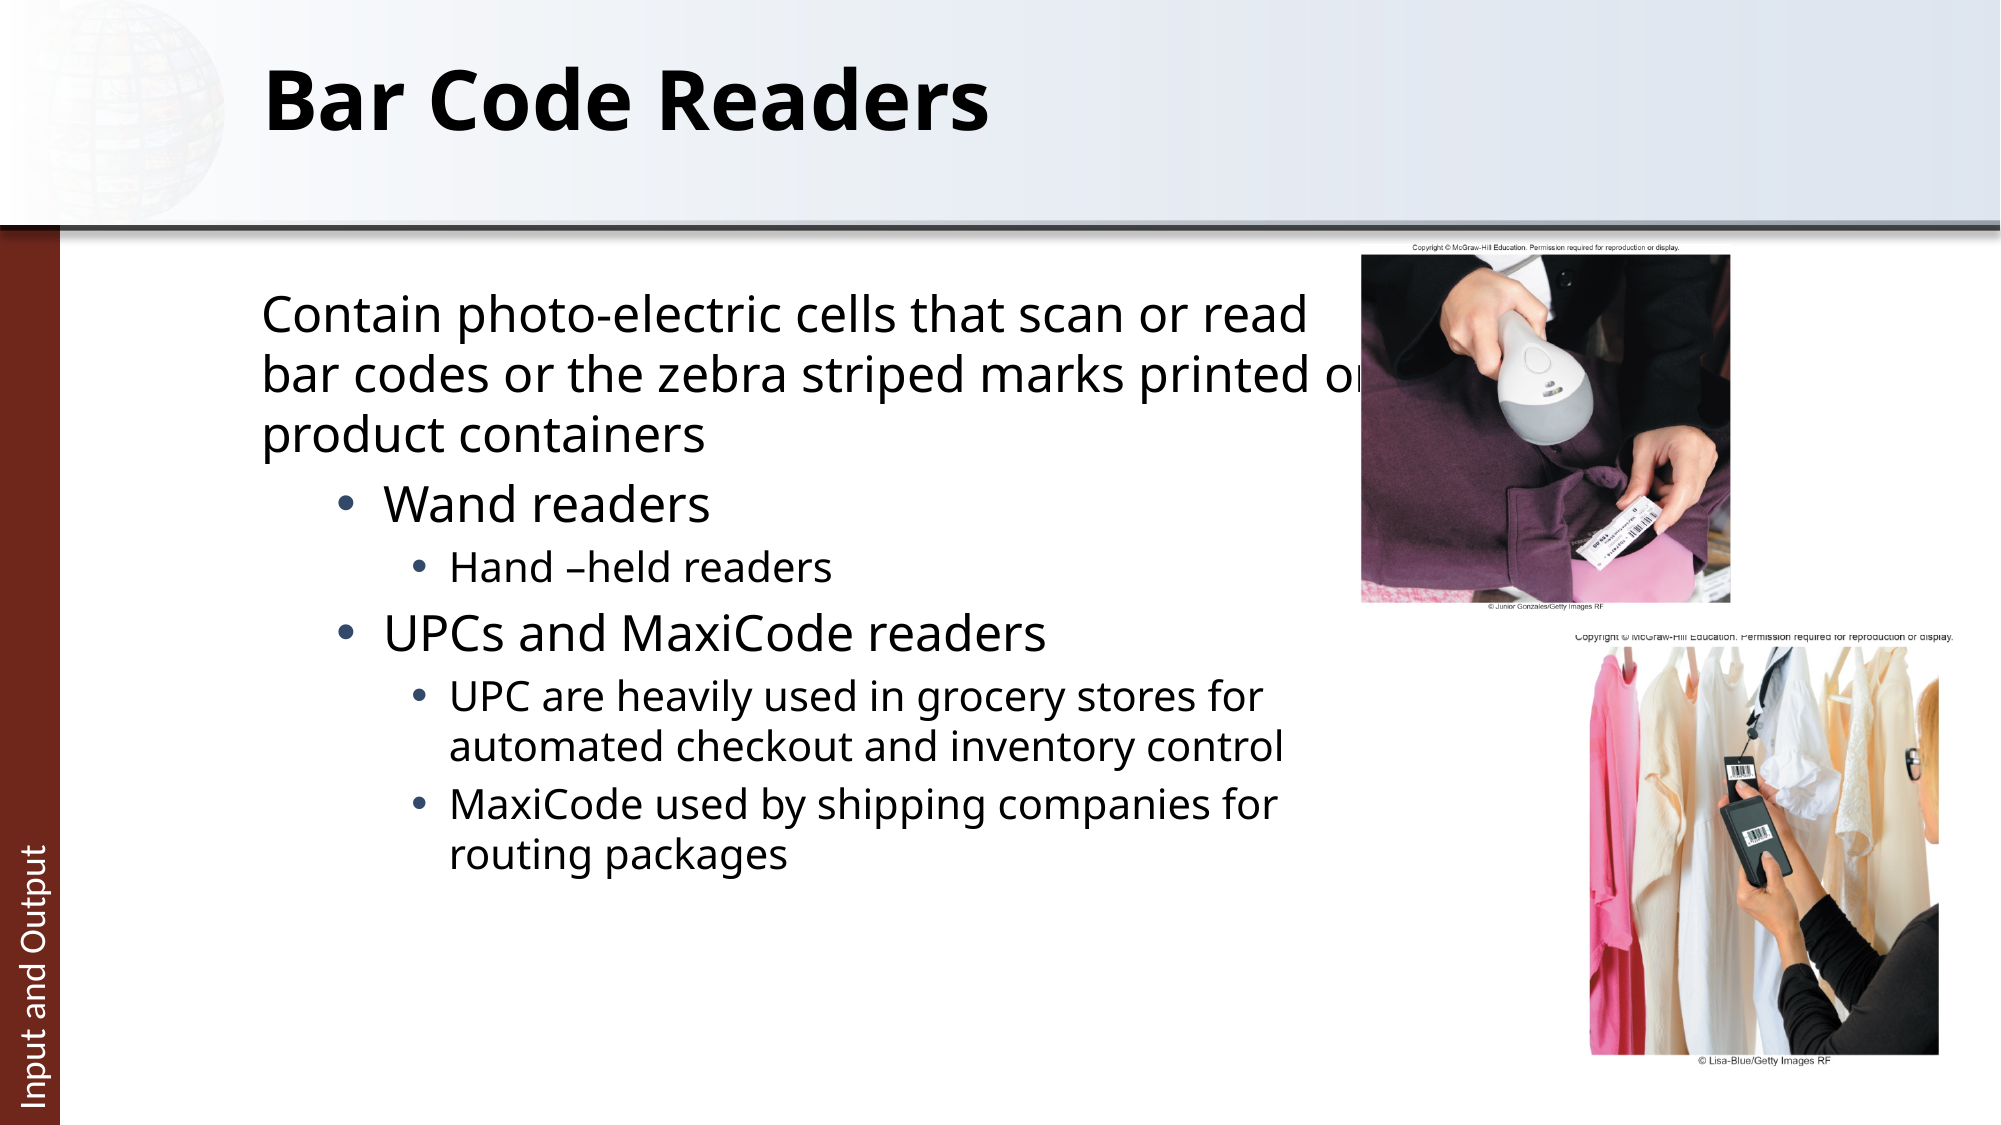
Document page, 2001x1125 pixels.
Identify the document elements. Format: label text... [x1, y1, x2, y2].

list Contain photo-electric cells that scan or read bar codes or the zebra striped marks printed on product containers Wand readers Hand –held readers UPCs and MaxiCode readers UPC are heavily used in grocery stores for automated checkout and inventory control MaxiCode used by shipping companies for routing packages [246, 275, 1402, 1018]
picture [1359, 244, 1731, 611]
title Bar Code Readers [247, 0, 1982, 195]
picture [1574, 635, 1954, 1067]
